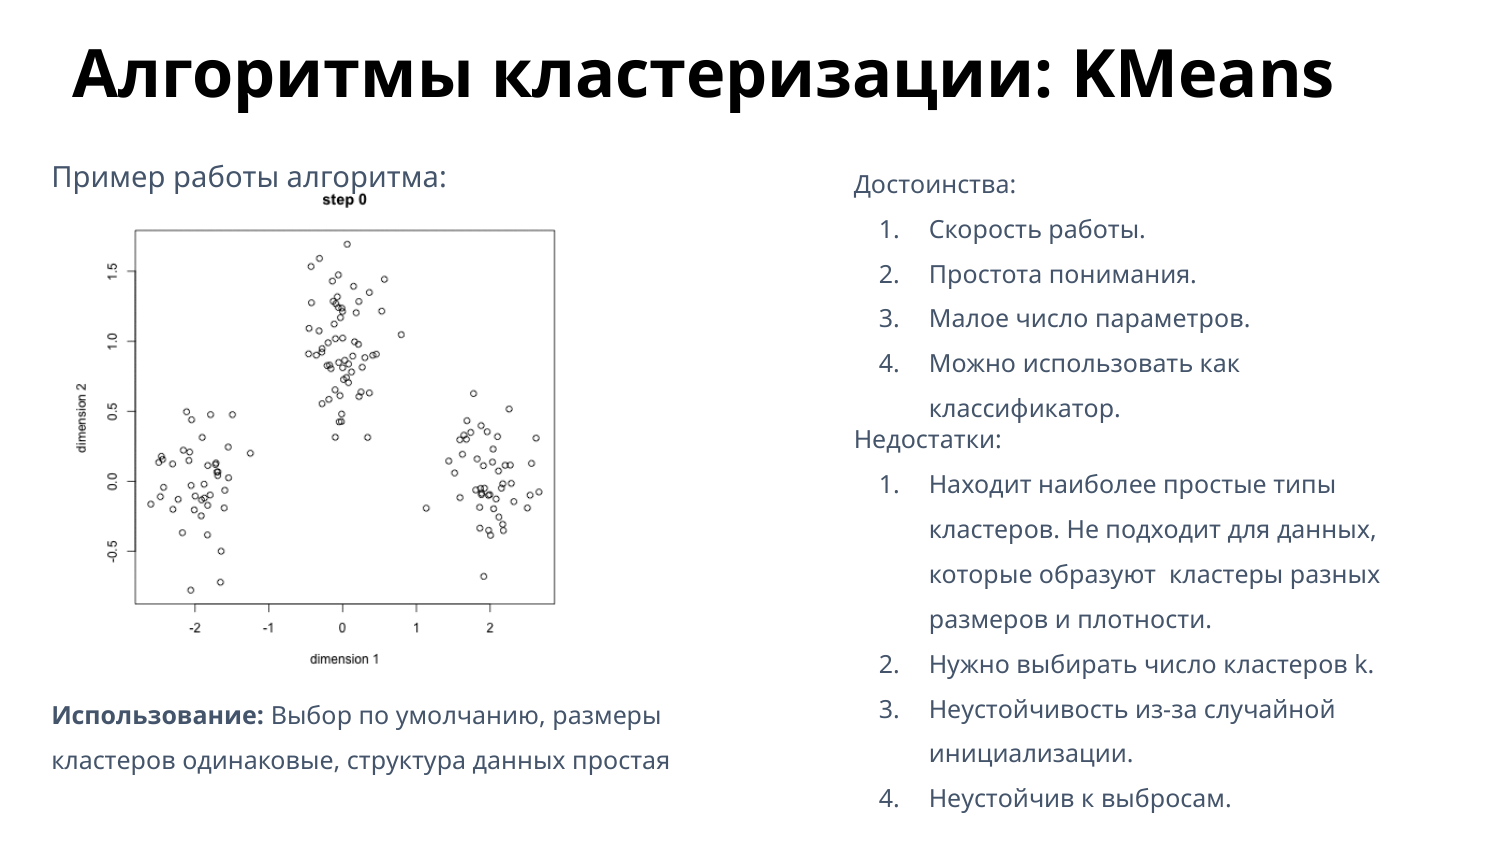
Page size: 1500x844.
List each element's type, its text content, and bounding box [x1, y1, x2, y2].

text_box Использование: Выбор по умолчанию, размеры кластеров одинаковые, структура данных простая [36, 669, 762, 732]
text_box Пример работы алгоритма: [36, 126, 529, 209]
text_box Недостатки: Находит наиболее простые типы кластеров. Не подходит для данных, которые образуют кластеры разных размеров и плотности. Нужно выбирать число кластеров k. Неустойчивость из-за случайной инициализации. Неустойчив к выбросам. [839, 393, 1444, 844]
title Алгоритмы кластеризации: KMeans [57, 17, 1417, 127]
text_box Достоинства: Скорость работы. Простота понимания. Малое число параметров. Можно использовать как классификатор. [839, 138, 1389, 387]
picture [71, 167, 587, 683]
